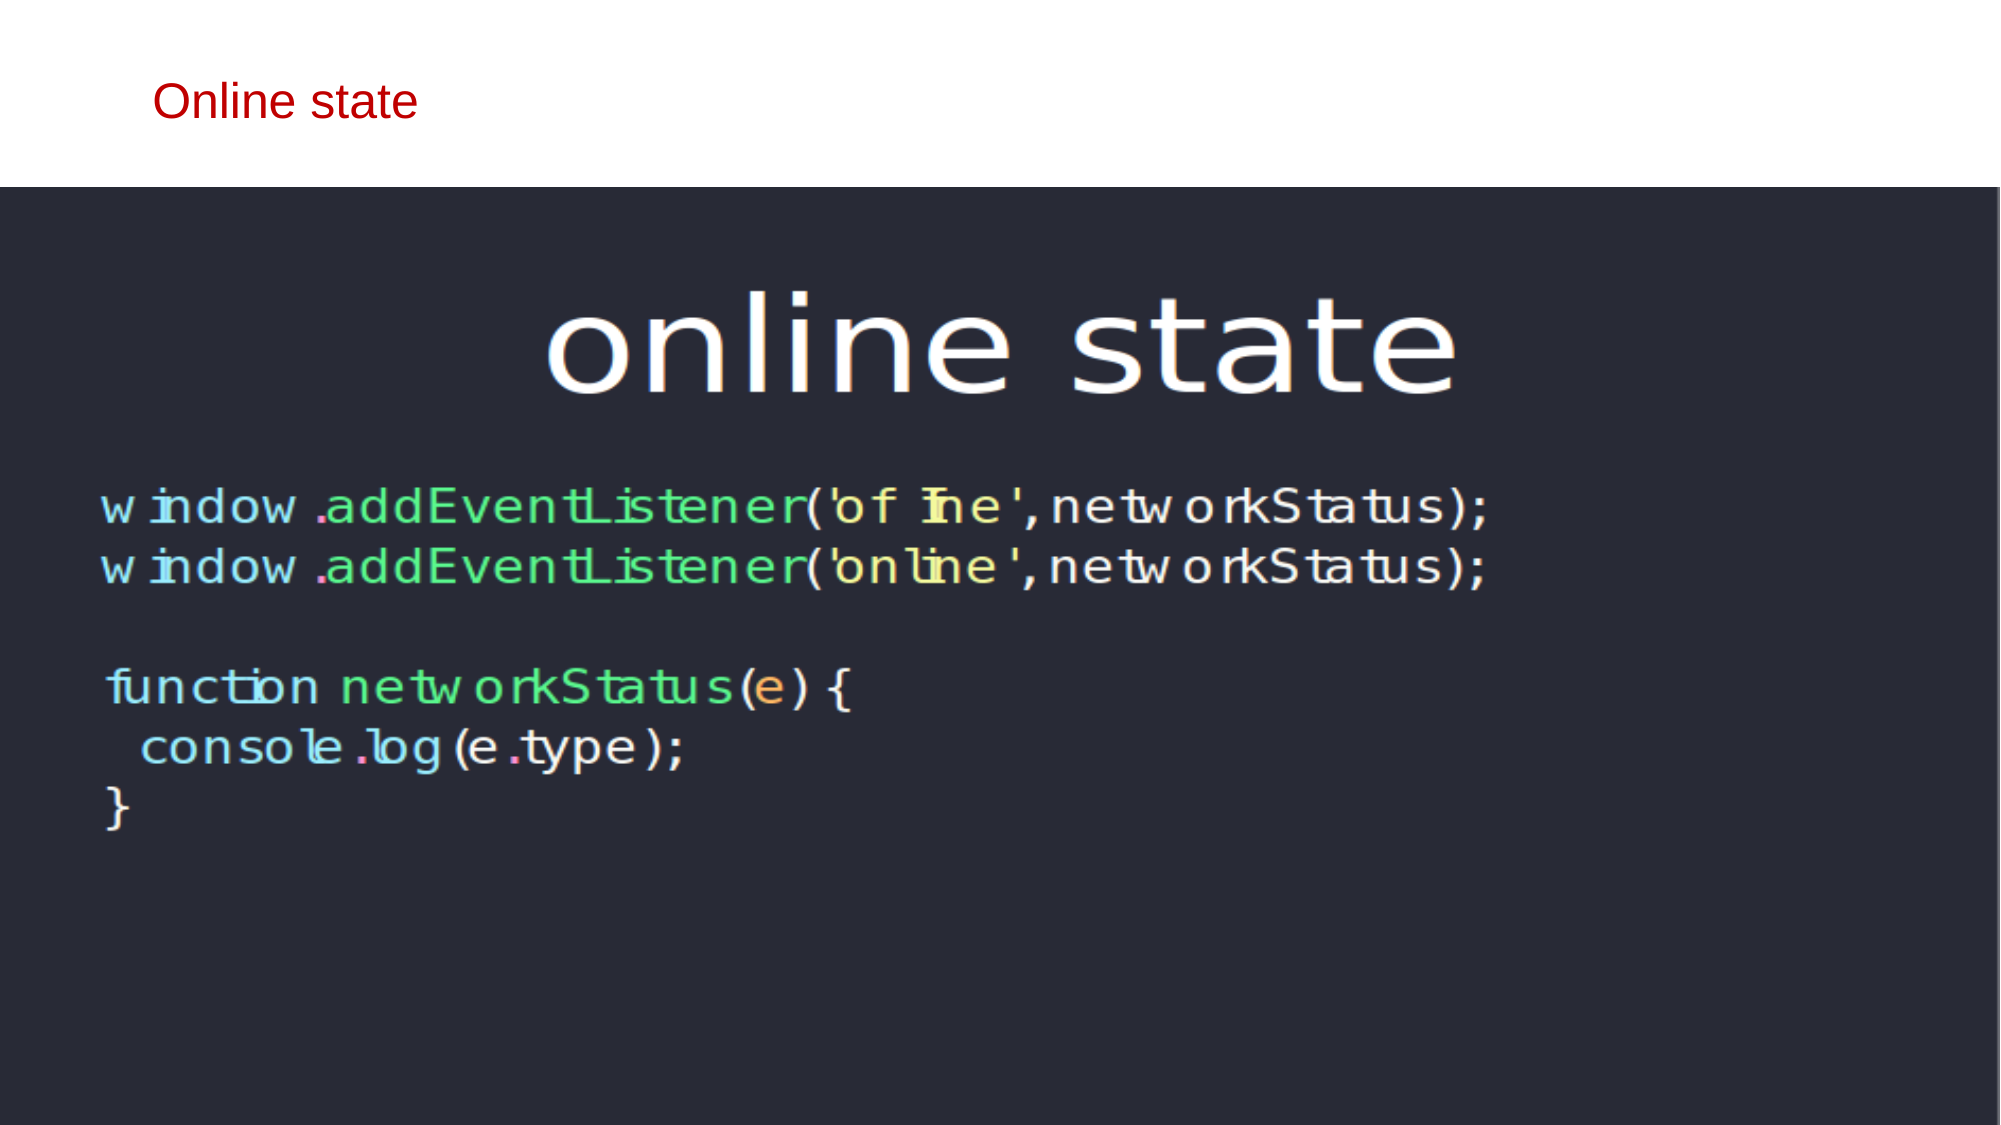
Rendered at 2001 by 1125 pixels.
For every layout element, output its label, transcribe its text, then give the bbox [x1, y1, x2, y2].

picture [0, 186, 2000, 1125]
text_box Online state [137, 59, 1863, 137]
